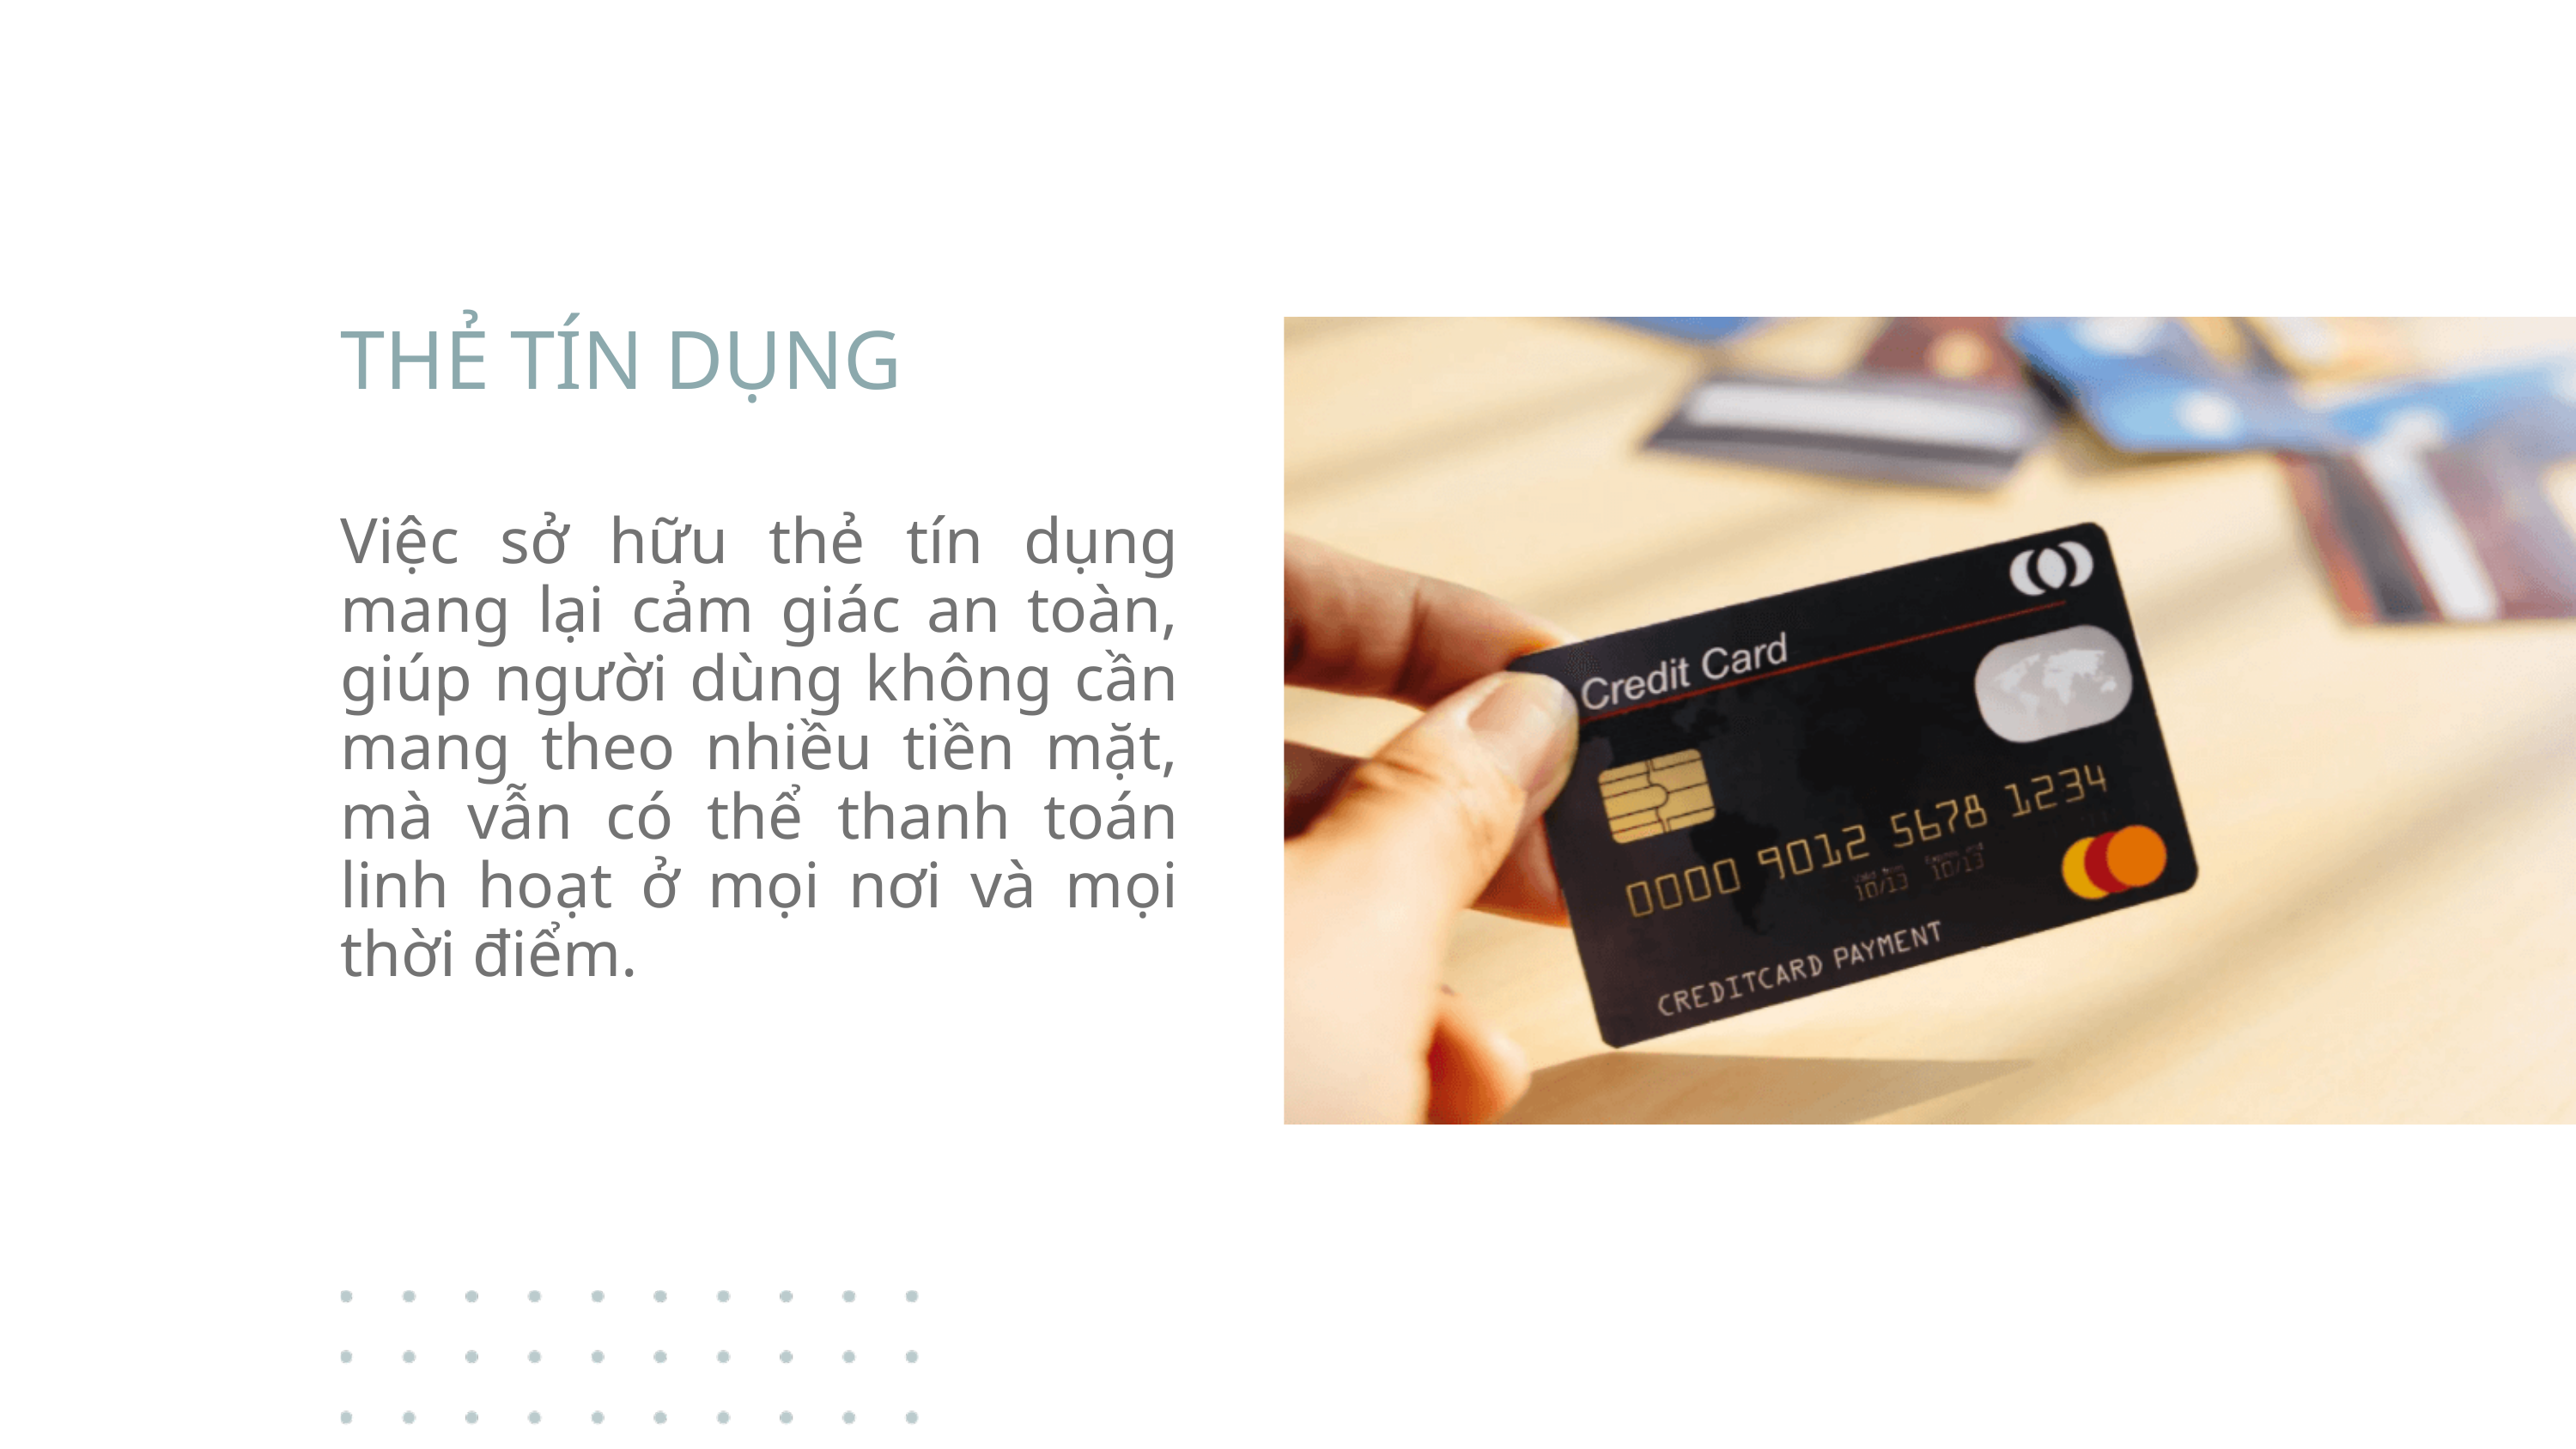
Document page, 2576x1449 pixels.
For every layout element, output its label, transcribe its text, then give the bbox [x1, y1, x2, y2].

text_box [340, 1290, 919, 1449]
text_box Việc sở hữu thẻ tín dụng mang lại cảm giác an toàn, giúp người dùng không cần mang theo nhiều tiền mặt, mà vẫn có thể thanh toán linh hoạt ở mọi nơi và mọi thời điểm. [340, 506, 1180, 989]
text_box THẺ TÍN DỤNG [340, 317, 1288, 406]
text_box [1284, 317, 2576, 1125]
